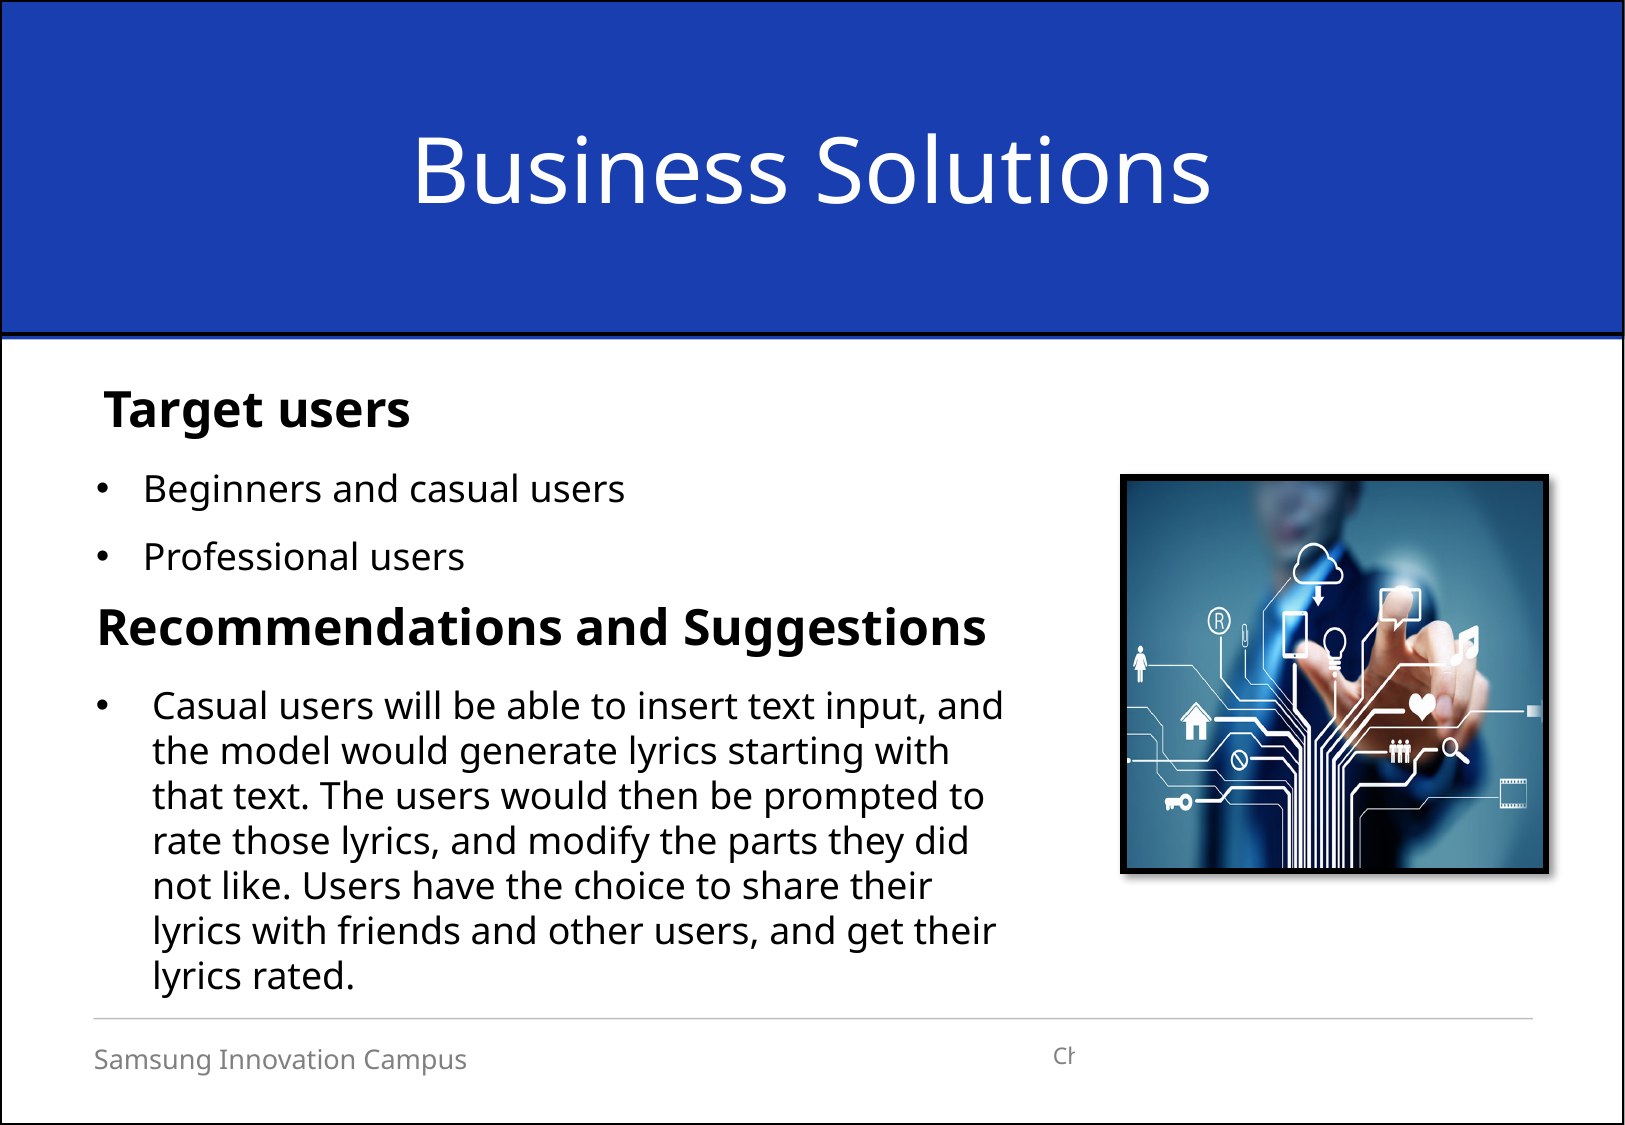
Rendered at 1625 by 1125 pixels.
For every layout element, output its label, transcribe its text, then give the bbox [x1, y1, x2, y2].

text_box [0, 0, 1625, 336]
text_box Target users [88, 370, 535, 446]
text_box [0, 336, 1625, 1125]
picture [1126, 480, 1544, 869]
text_box Casual users will be able to insert text input, and the model would generate lyrics starting with that text. The users would then be prompted to rate those lyrics, and modify the parts they did not like. Users have the choice to share their lyrics with friends and other users, and get their lyrics rated. [81, 674, 1046, 1005]
text_box Recommendations and Suggestions [81, 588, 1012, 664]
